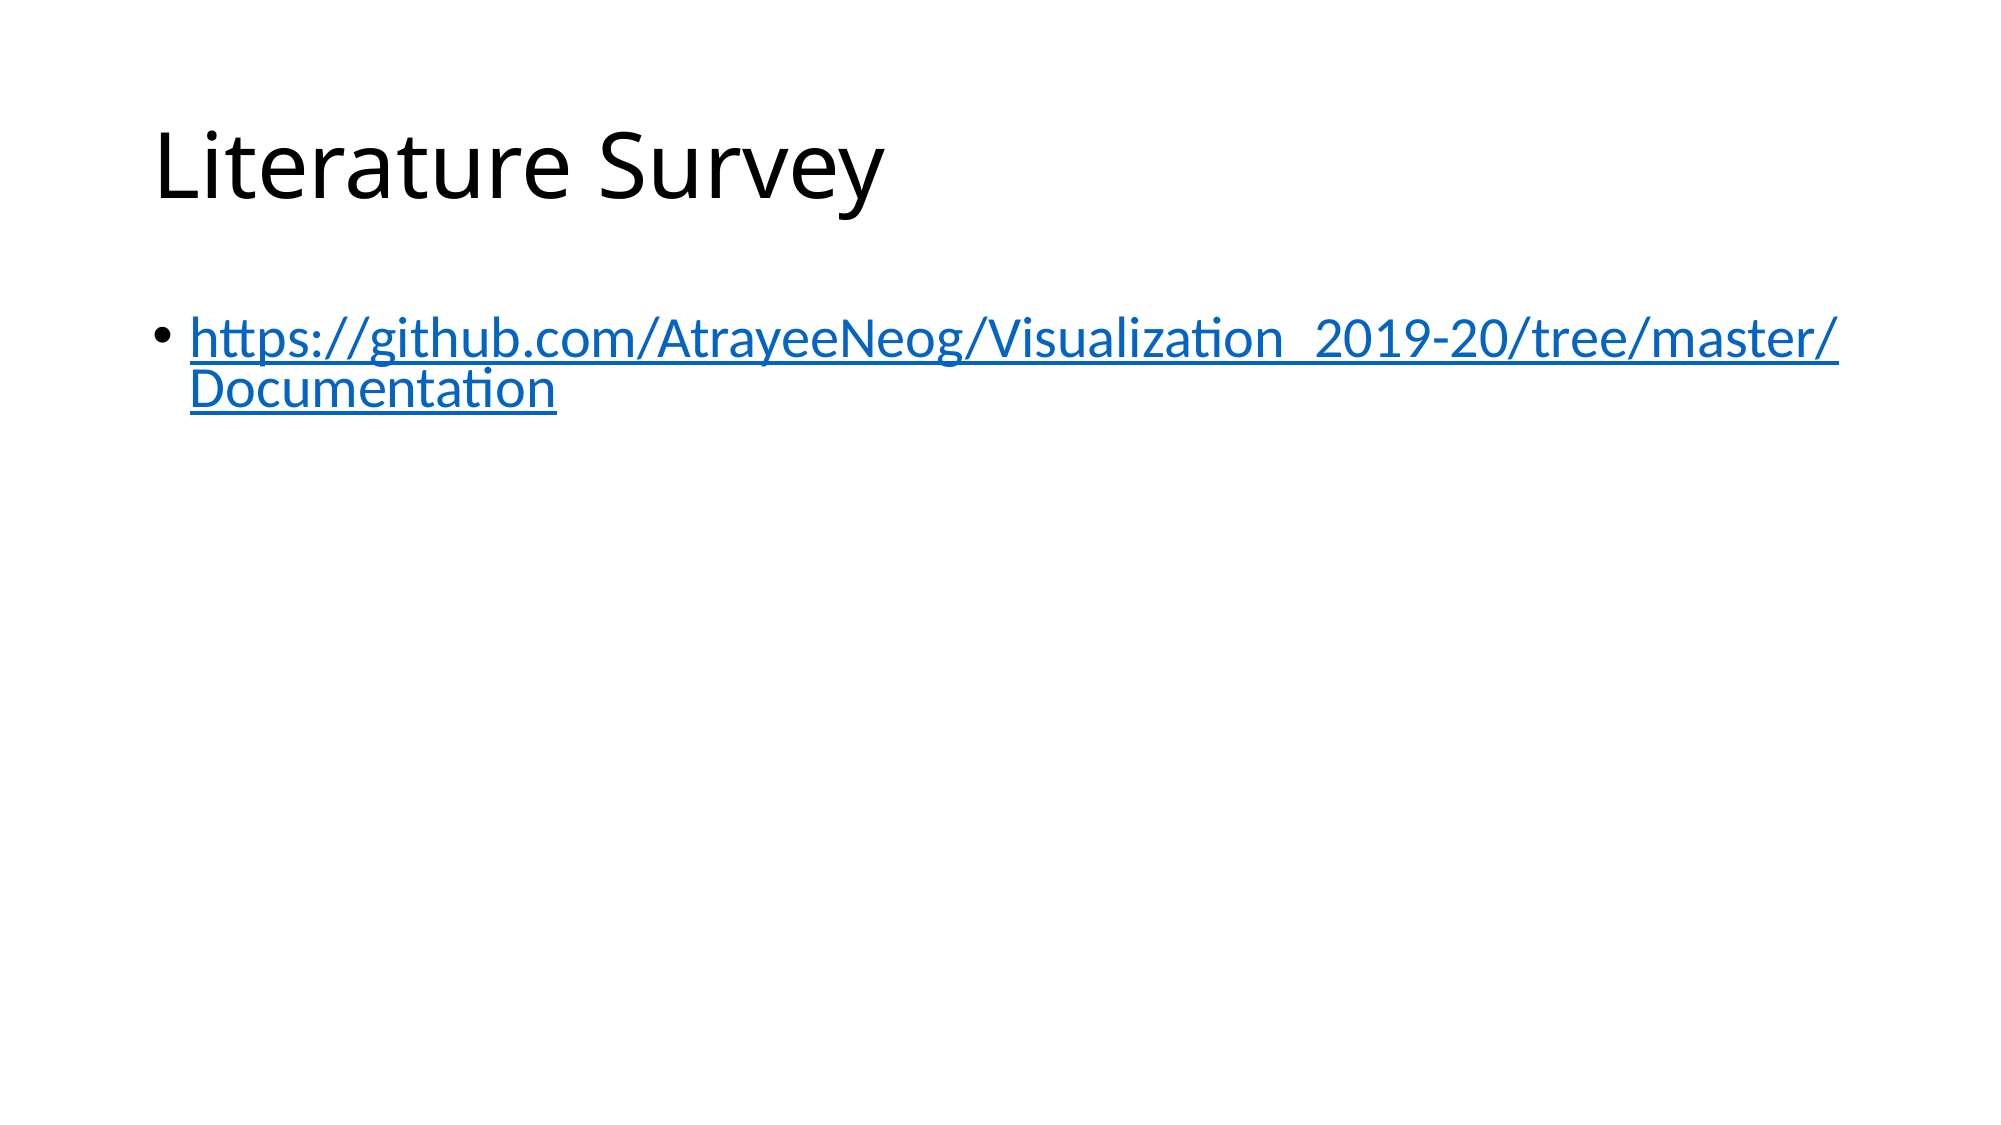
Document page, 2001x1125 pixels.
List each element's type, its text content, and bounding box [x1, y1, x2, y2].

title Literature Survey [137, 59, 1863, 278]
list https://github.com/AtrayeeNeog/Visualization_2019-20/tree/master/Documentation [137, 299, 1863, 1014]
